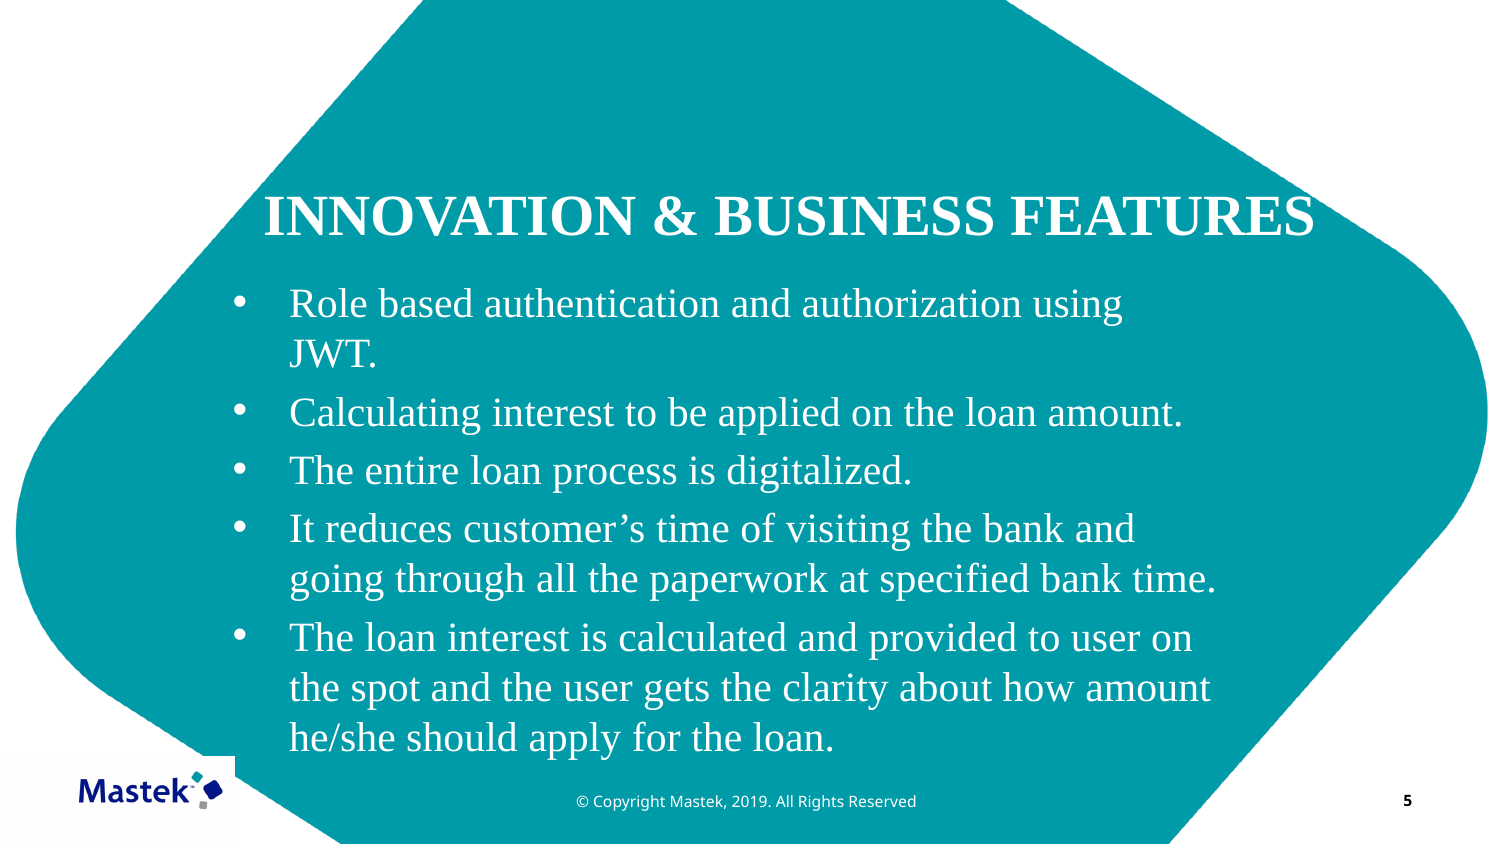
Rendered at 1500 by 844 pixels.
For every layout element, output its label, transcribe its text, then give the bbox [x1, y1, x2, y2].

list Role based authentication and authorization using JWT. Calculating interest to be applied on the loan amount. The entire loan process is digitalized. It reduces customer’s time of visiting the bank and going through all the paperwork at specified bank time. The loan interest is calculated and provided to user on the spot and the user gets the clarity about how amount he/she should apply for the loan. [220, 269, 1234, 754]
picture [0, 0, 1500, 844]
list INNOVATION & BUSINESS FEATURES [251, 171, 1500, 253]
